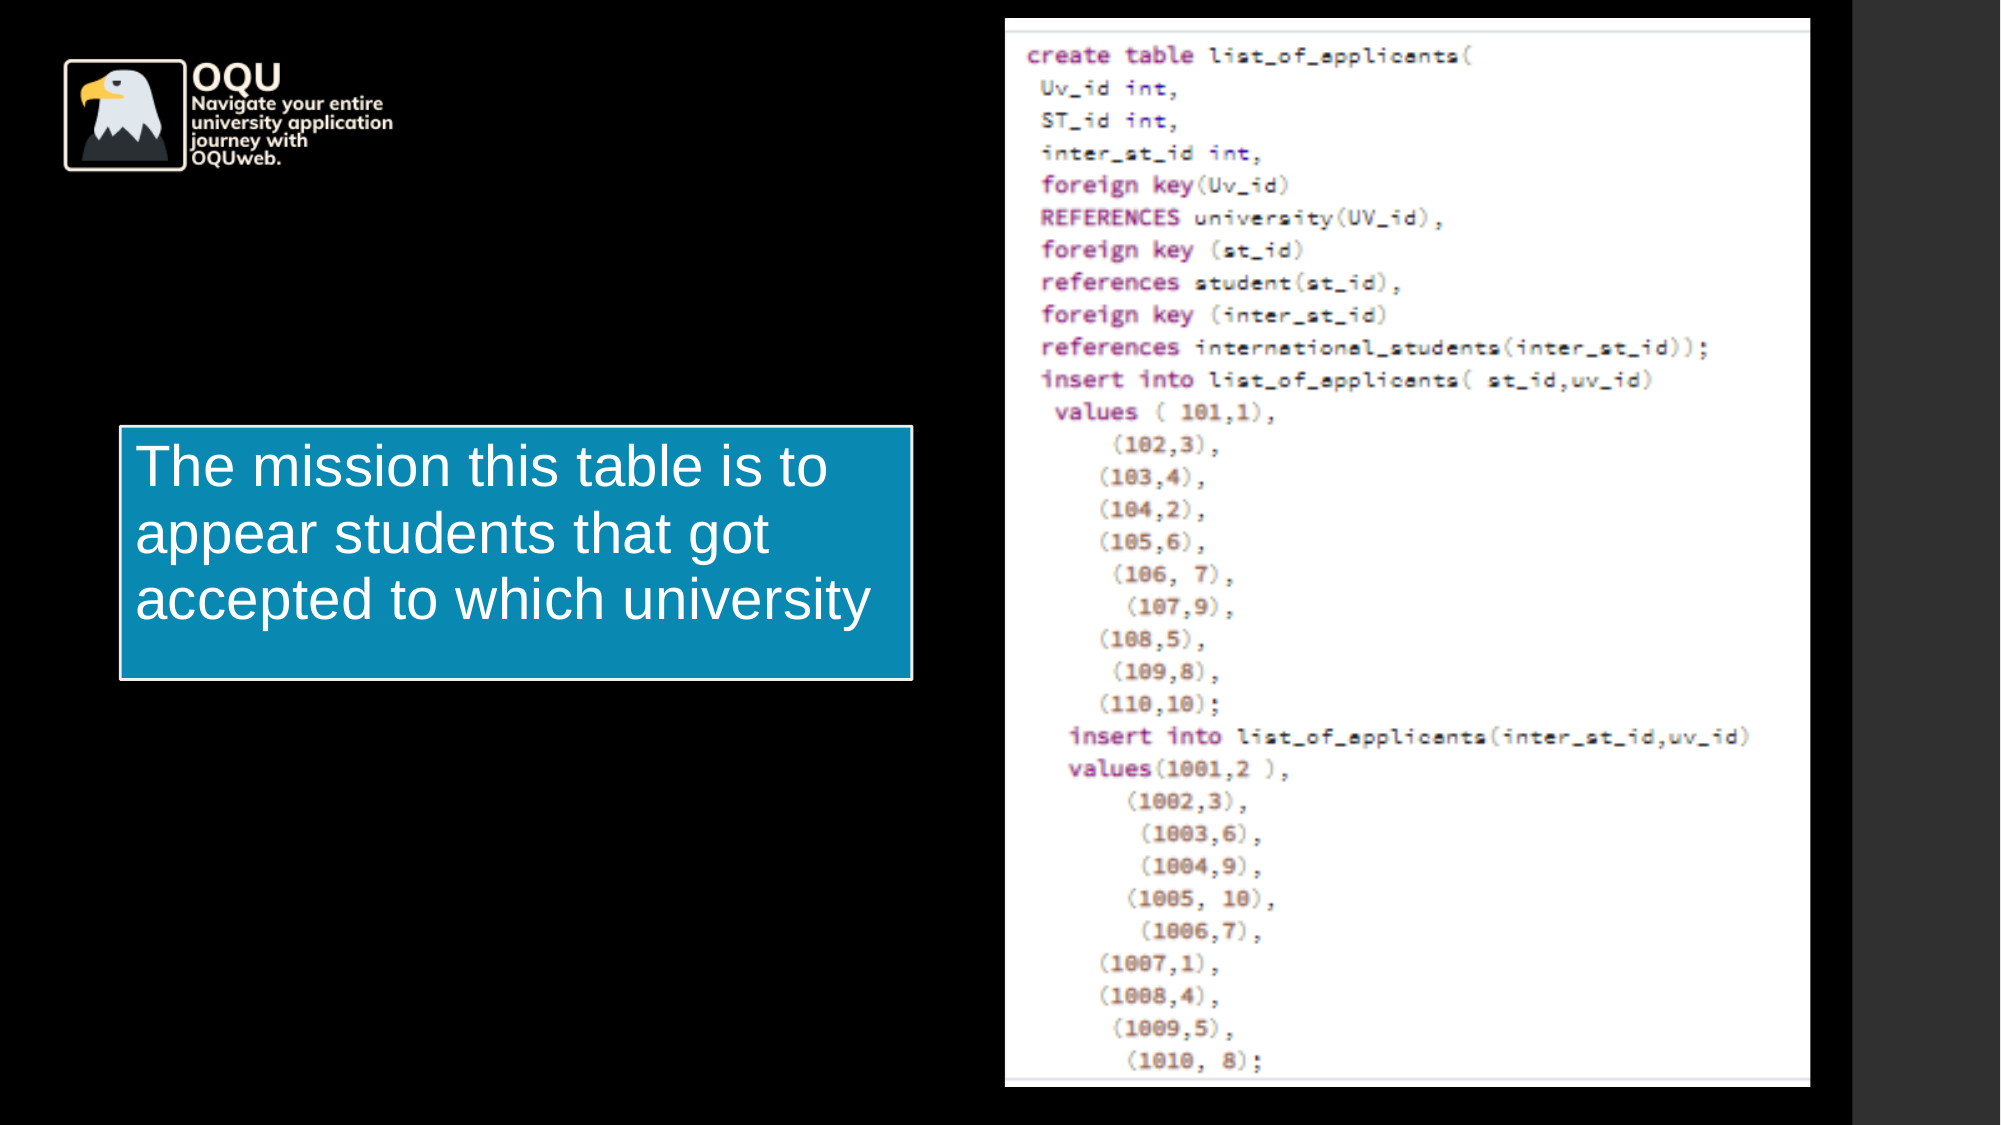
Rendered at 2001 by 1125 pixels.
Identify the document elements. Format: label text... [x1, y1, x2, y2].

list The mission this table is to appear students that got accepted to which university [119, 425, 913, 681]
picture [0, 0, 434, 211]
picture [1004, 18, 1811, 1088]
